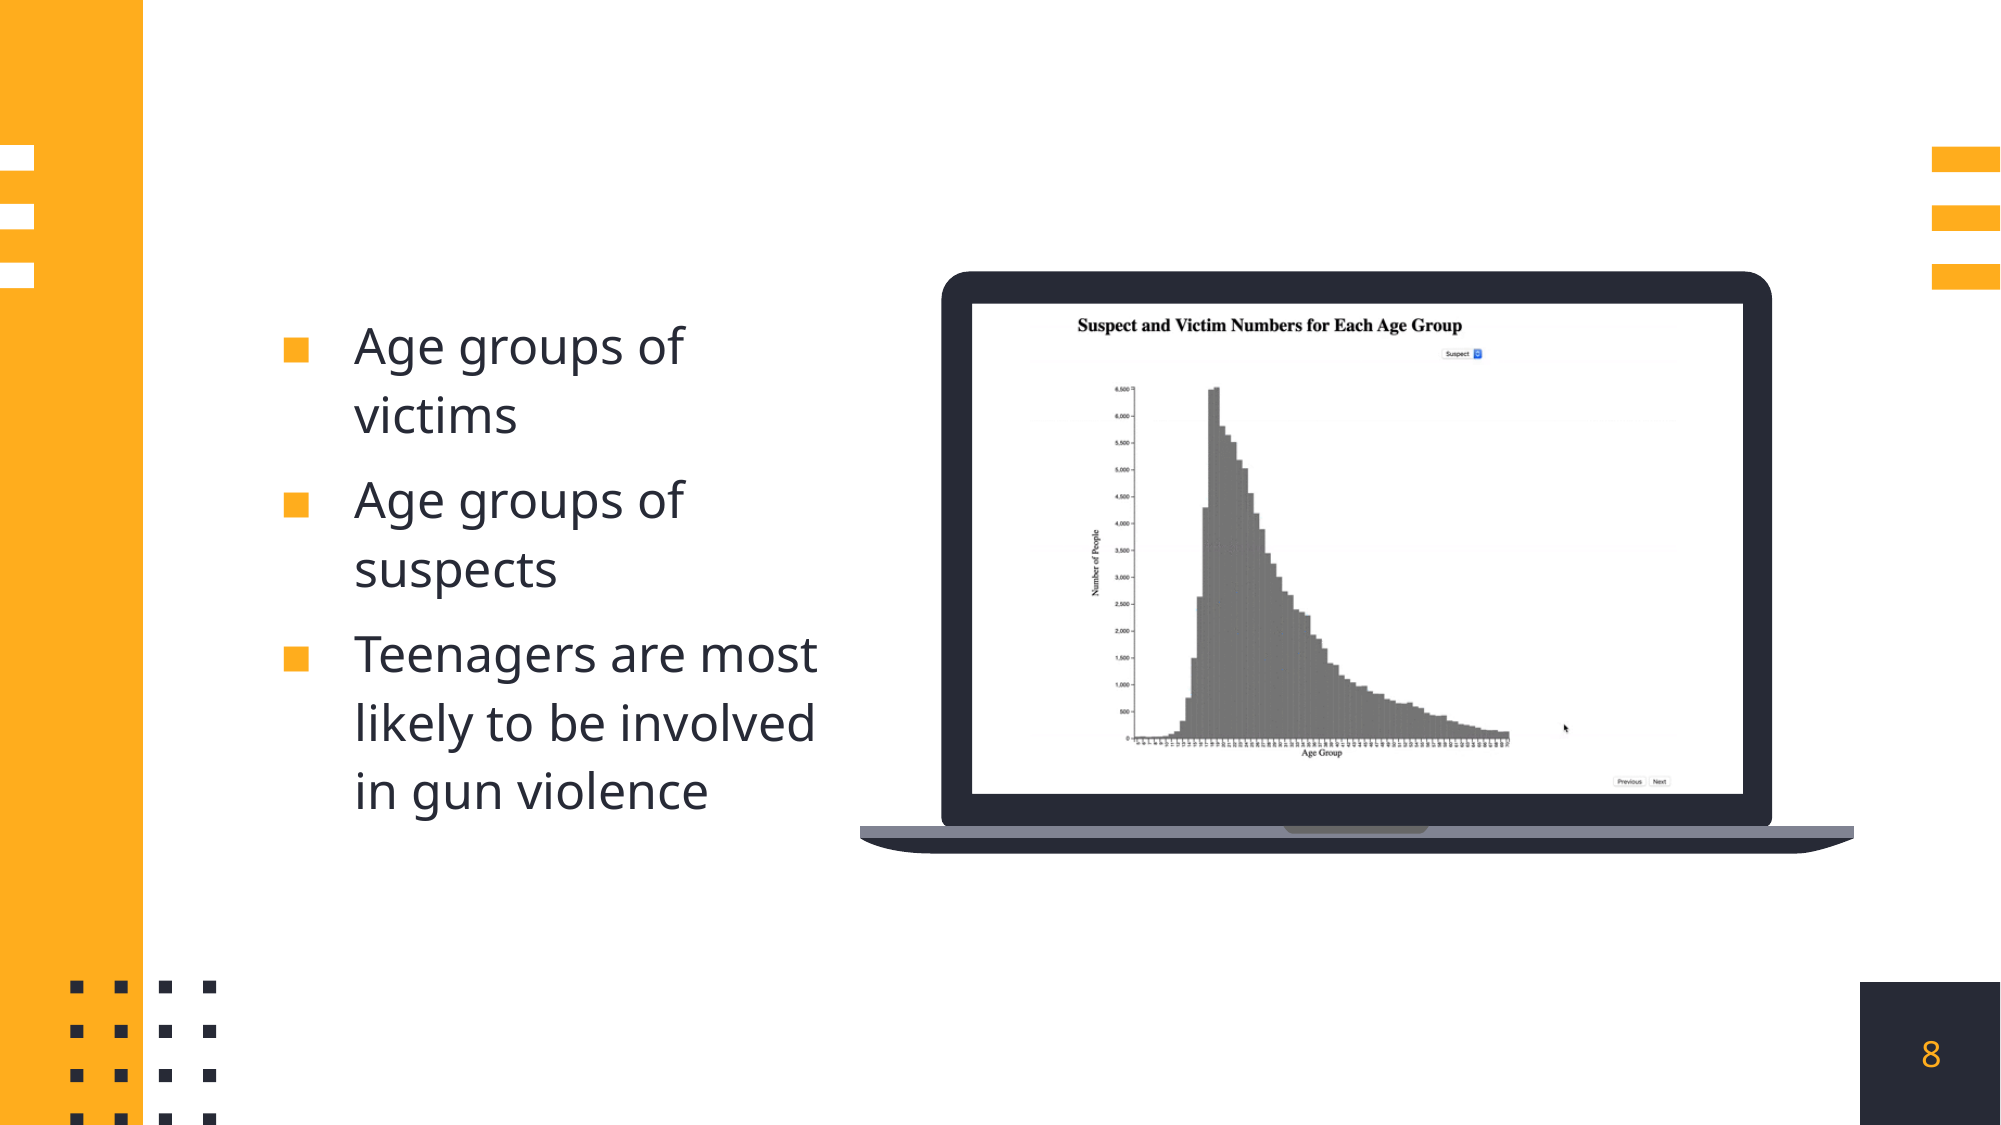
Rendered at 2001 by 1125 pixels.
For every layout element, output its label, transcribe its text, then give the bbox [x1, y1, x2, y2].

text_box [860, 271, 1855, 854]
text_box Age groups of victims Age groups of suspects Teenagers are most likely to be involved in gun violence [279, 81, 827, 1044]
slide_number 8 [1860, 982, 2000, 1125]
picture [1030, 304, 1677, 793]
